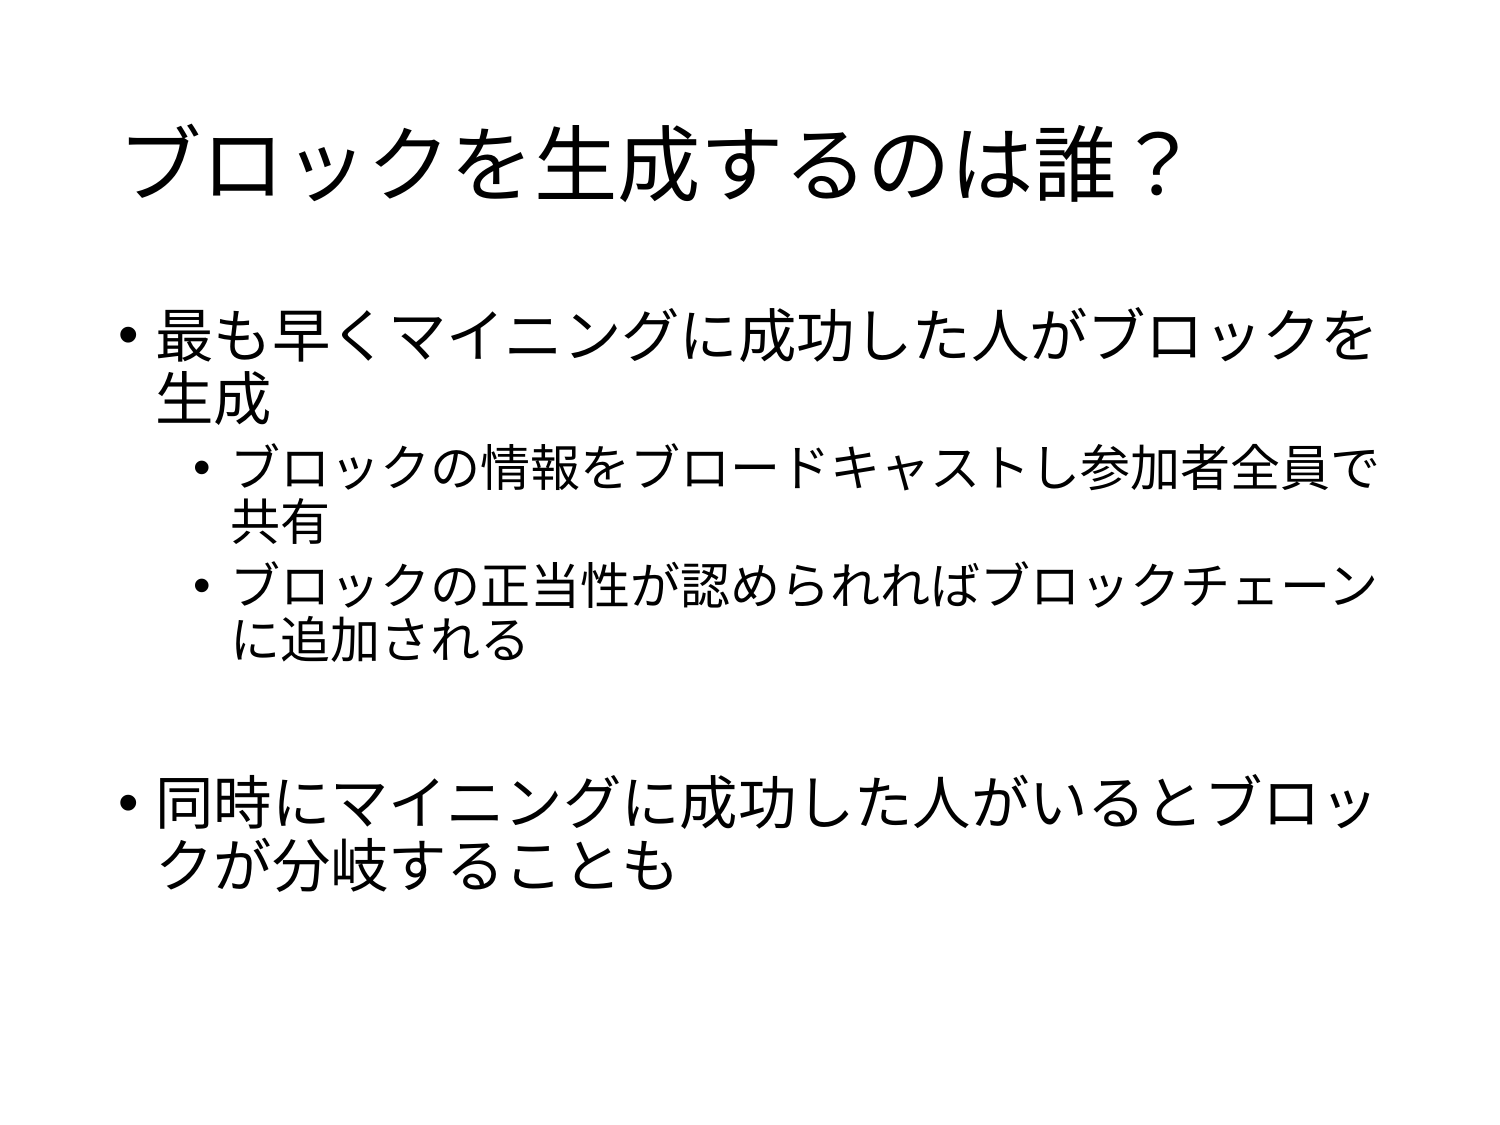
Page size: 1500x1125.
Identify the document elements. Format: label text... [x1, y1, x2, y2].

list 最も早くマイニングに成功した人がブロックを生成 ブロックの情報をブロードキャストし参加者全員で共有 ブロックの正当性が認められればブロックチェーンに追加される 同時にマイニングに成功した人がいるとブロックが分岐することも [103, 299, 1397, 1014]
title ブロックを生成するのは誰？ [103, 59, 1397, 278]
